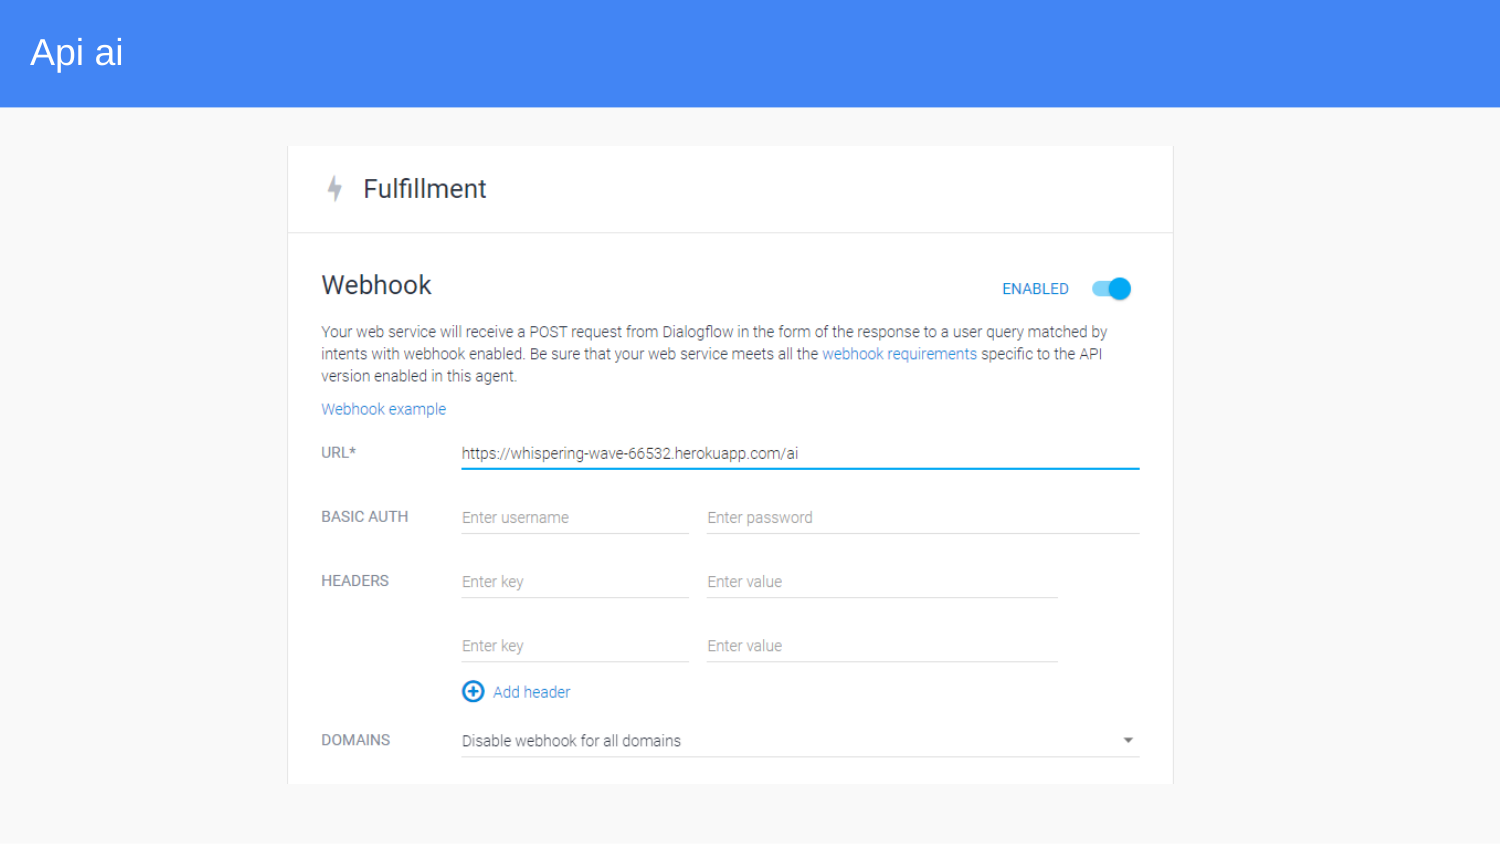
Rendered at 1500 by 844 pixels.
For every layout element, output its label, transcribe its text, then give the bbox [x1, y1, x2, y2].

text_box Api ai [28, 25, 386, 73]
picture [287, 146, 1174, 784]
